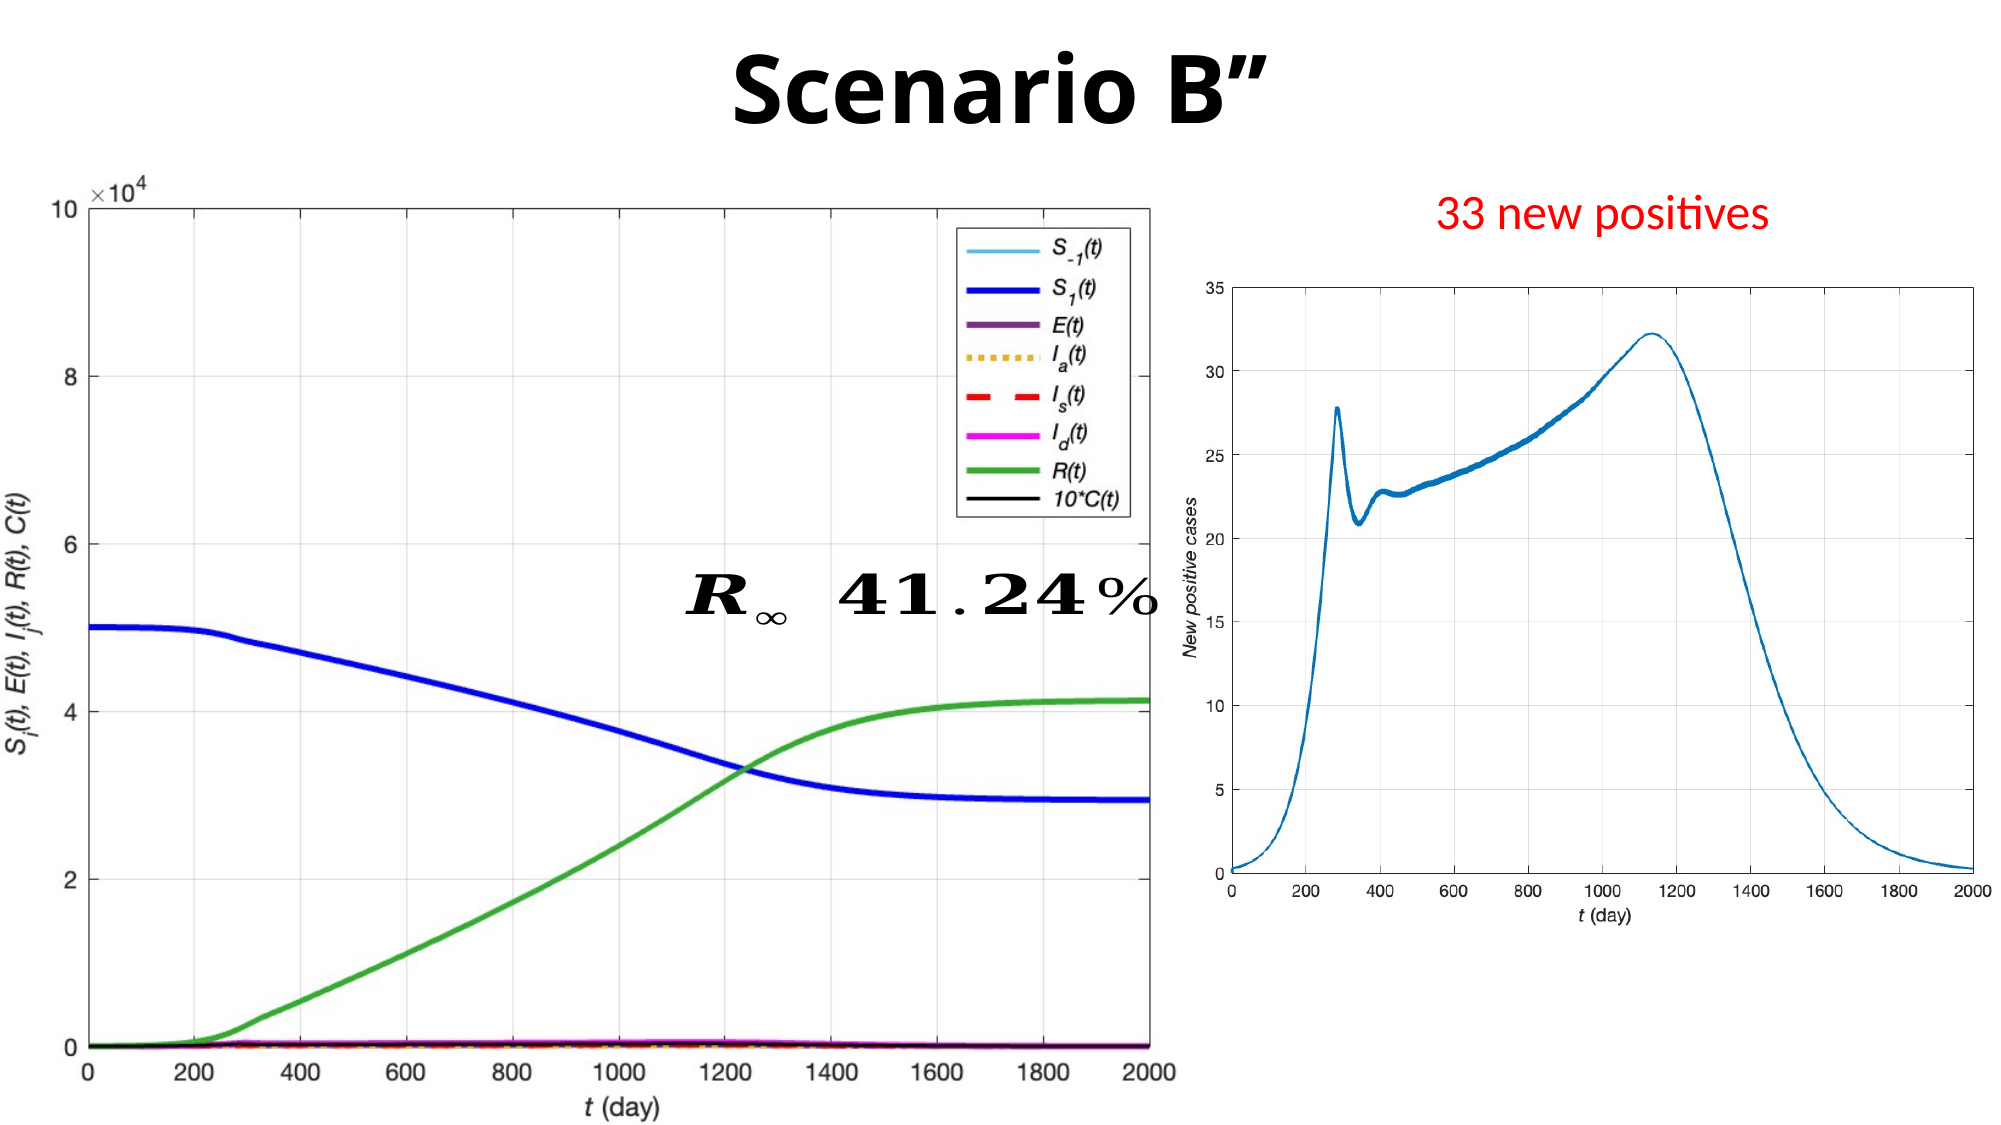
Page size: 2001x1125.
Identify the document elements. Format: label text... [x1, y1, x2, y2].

text_box Scenario B’’ [137, 33, 1863, 152]
picture [0, 170, 1994, 1125]
